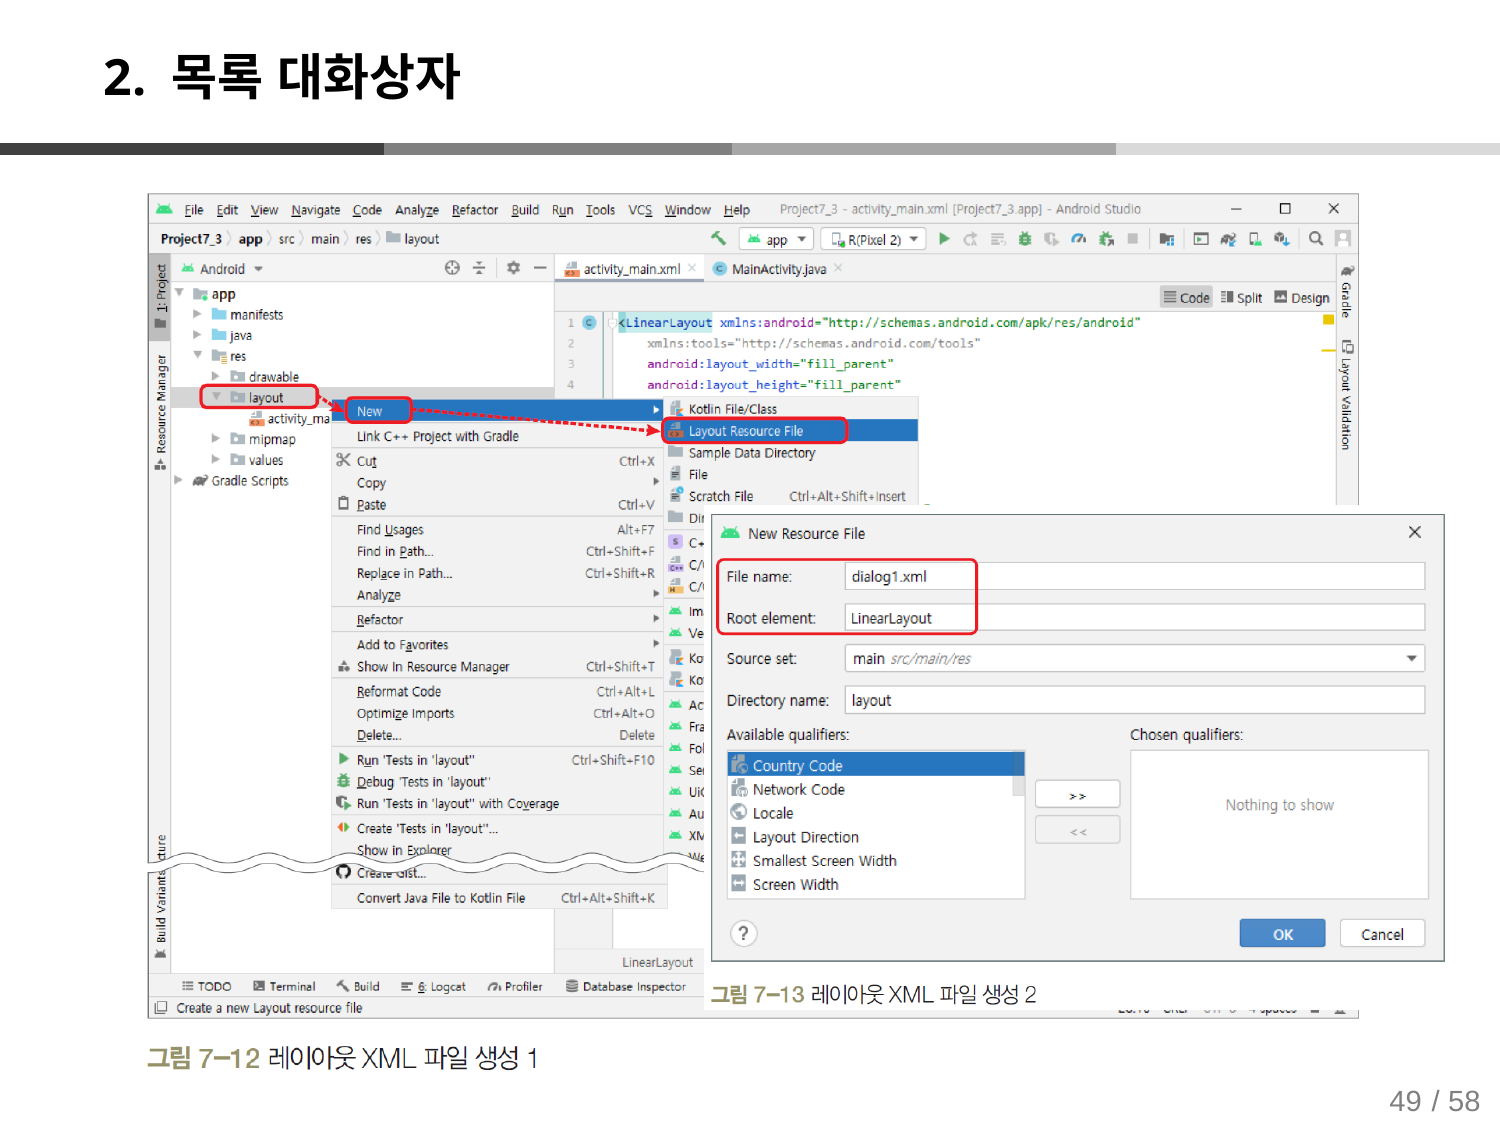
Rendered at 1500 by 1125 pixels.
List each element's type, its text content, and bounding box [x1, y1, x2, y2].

title 2. 목록 대화상자 [88, 30, 1211, 121]
picture [136, 185, 1451, 1075]
